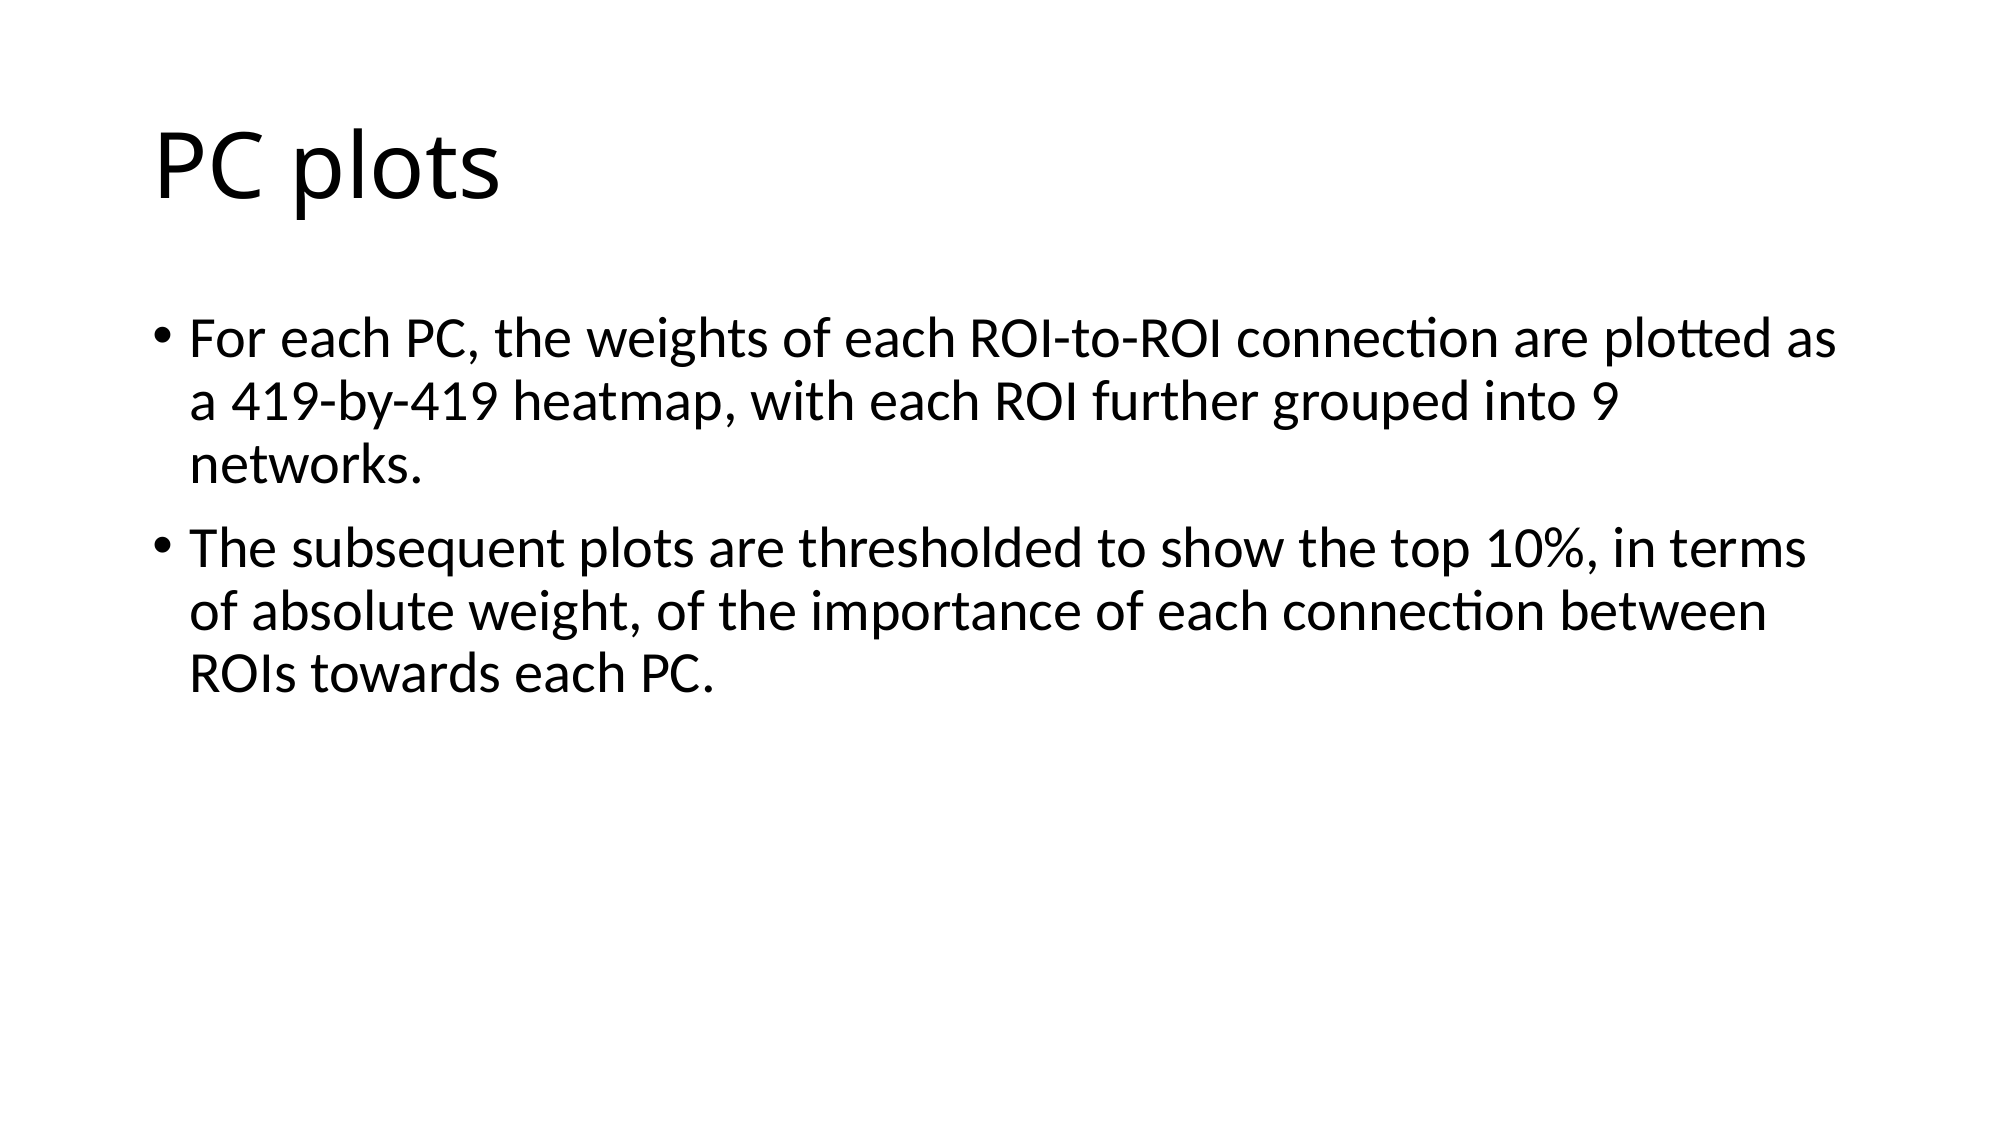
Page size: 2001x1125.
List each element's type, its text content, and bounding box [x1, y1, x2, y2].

list For each PC, the weights of each ROI-to-ROI connection are plotted as a 419-by-419 heatmap, with each ROI further grouped into 9 networks. The subsequent plots are thresholded to show the top 10%, in terms of absolute weight, of the importance of each connection between ROIs towards each PC. [137, 299, 1863, 1014]
title PC plots [137, 59, 1863, 278]
